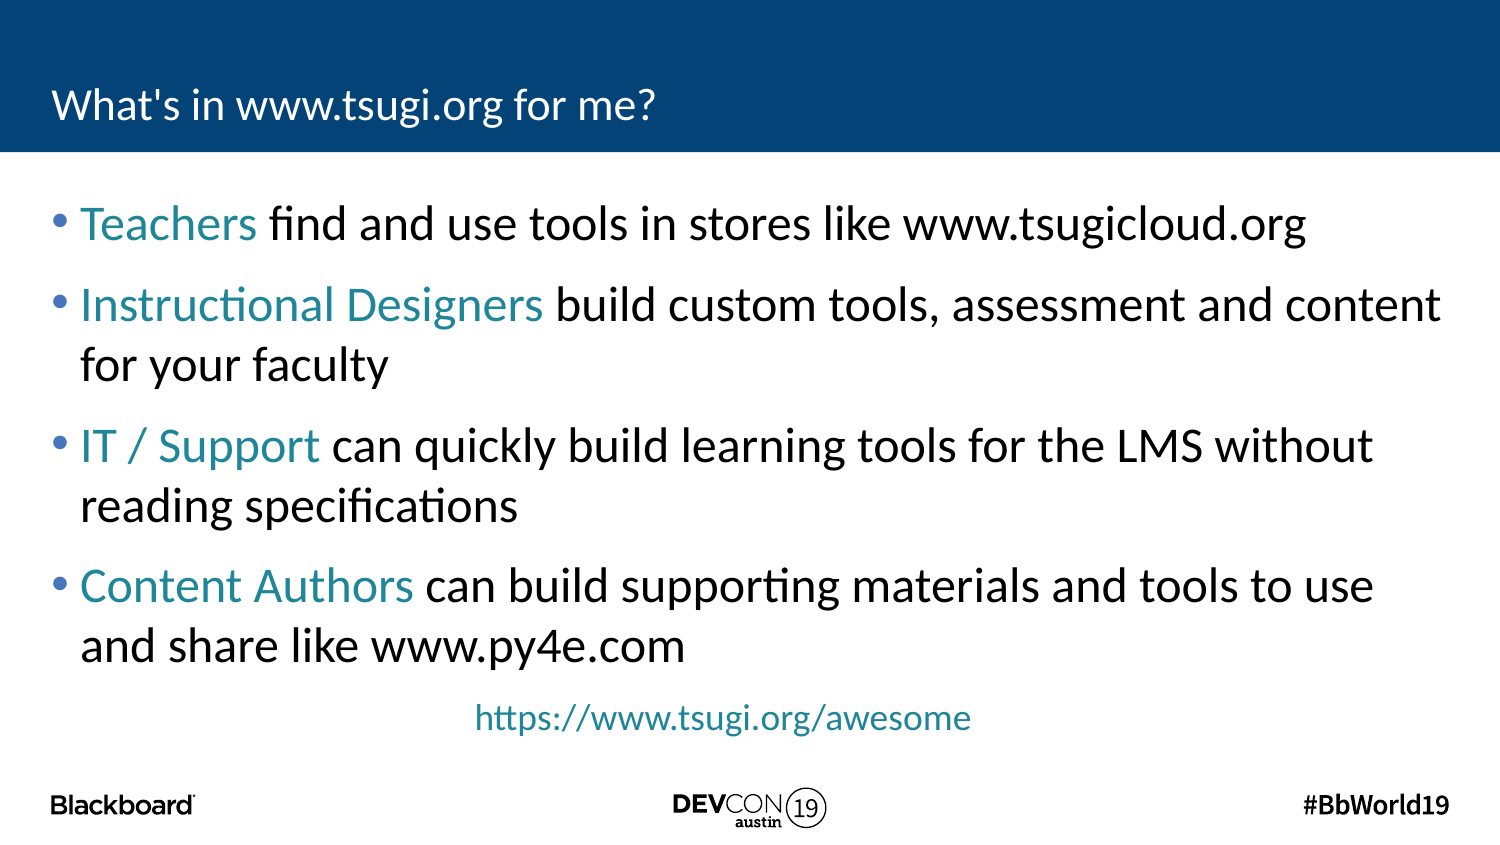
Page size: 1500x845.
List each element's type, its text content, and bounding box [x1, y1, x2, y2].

list Teachers find and use tools in stores like www.tsugicloud.org Instructional Designers build custom tools, assessment and content for your faculty IT / Support can quickly build learning tools for the LMS without reading specifications Content Authors can build supporting materials and tools to use and share like www.py4e.com [51, 190, 1449, 766]
text_box https://www.tsugi.org/awesome [459, 686, 987, 746]
title What's in www.tsugi.org for me? [51, 35, 1449, 130]
